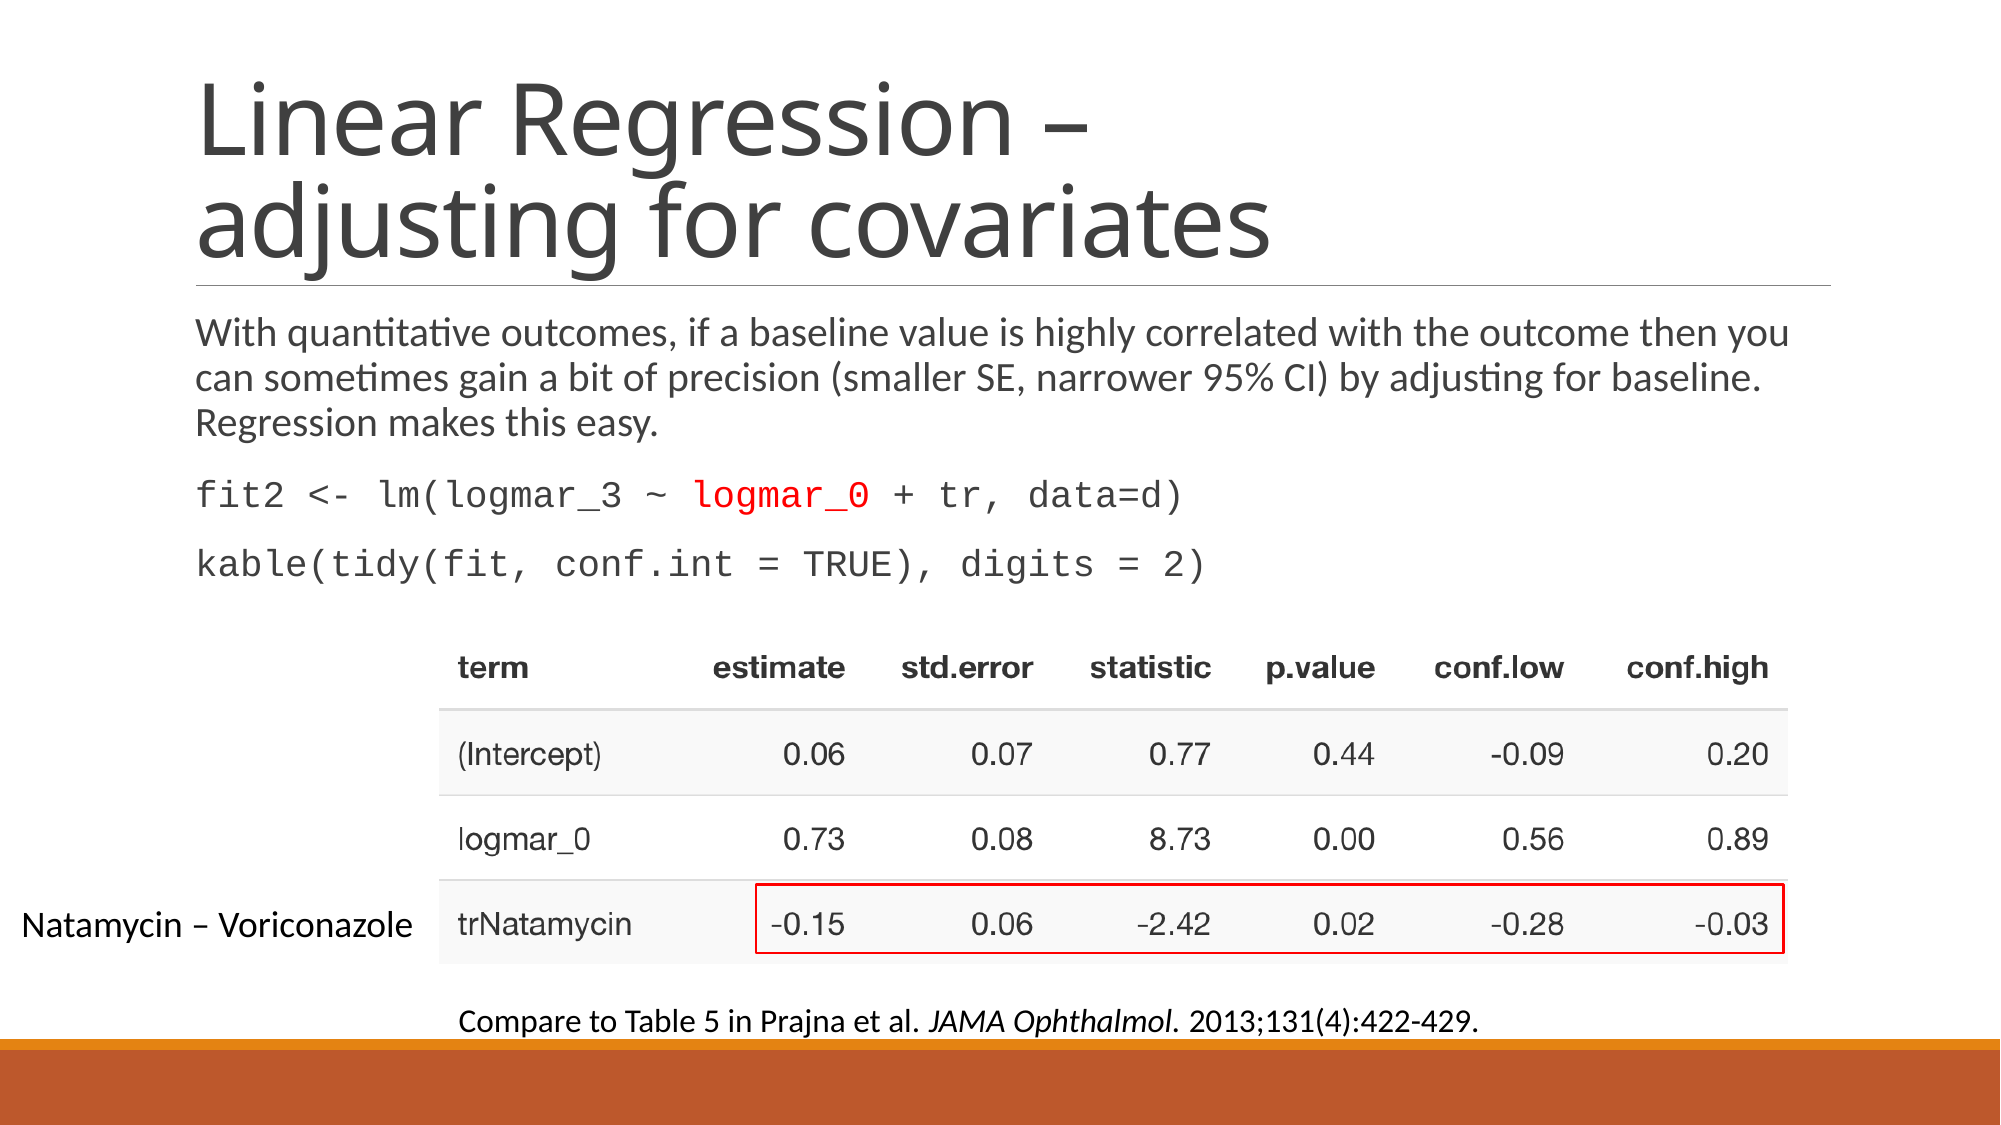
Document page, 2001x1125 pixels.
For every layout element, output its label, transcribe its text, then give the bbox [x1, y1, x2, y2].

title Linear Regression – adjusting for covariates [180, 47, 1830, 285]
picture [414, 626, 1803, 976]
text_box Natamycin – Voriconazole [6, 892, 411, 953]
text_box Compare to Table 5 in Prajna et al. JAMA Ophthalmol. 2013;131(4):422-429. [443, 991, 1503, 1047]
list With quantitative outcomes, if a baseline value is highly correlated with the outcome then you can sometimes gain a bit of precision (smaller SE, narrower 95% CI) by adjusting for baseline. Regression makes this easy. fit2 <- lm(logmar_3 ~ logmar_0 + tr, data=d) kable(tidy(fit, conf.int = TRUE), digits = 2) [180, 302, 1830, 1034]
